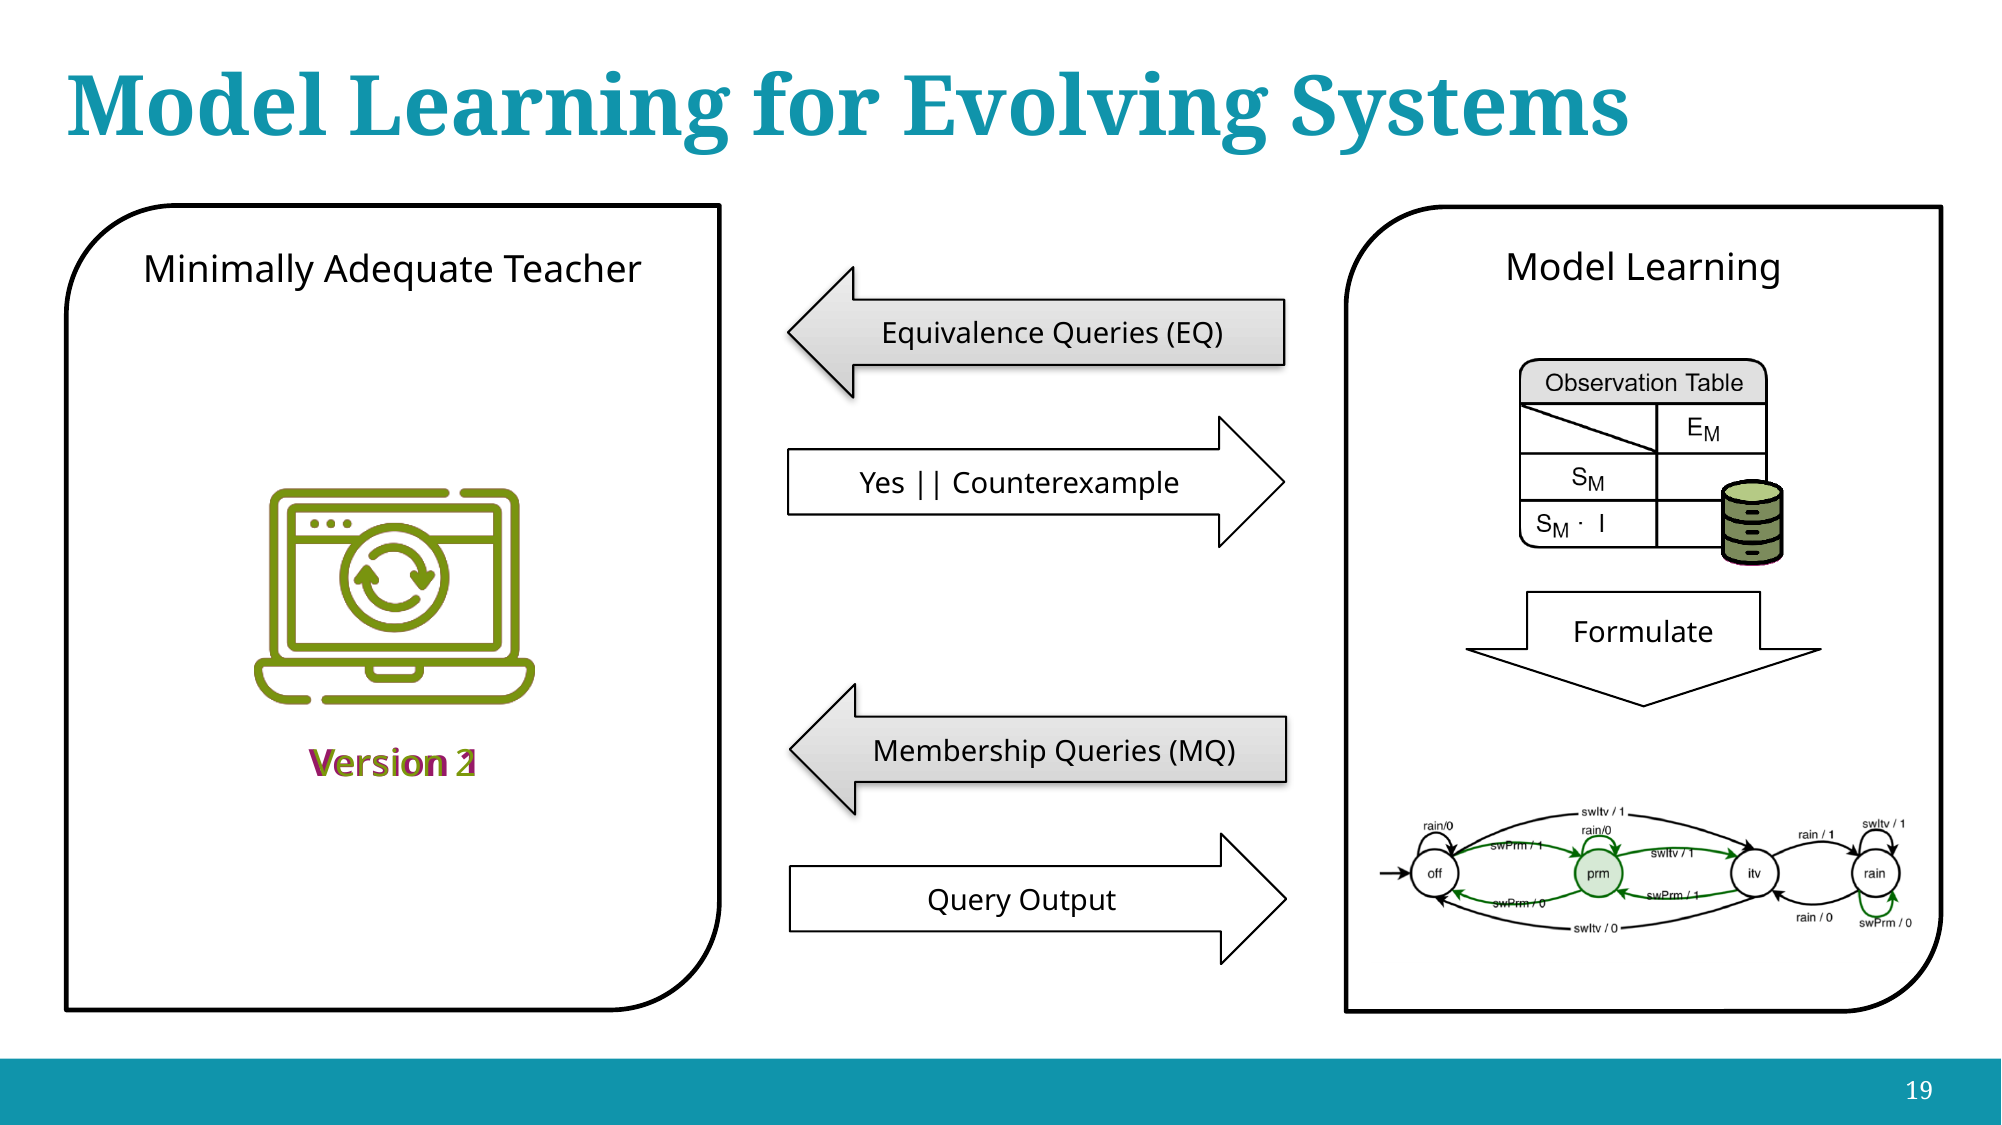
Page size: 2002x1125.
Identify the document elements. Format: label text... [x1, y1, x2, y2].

picture [1518, 358, 1795, 566]
text_box Equivalence Queries (EQ) [787, 266, 1286, 399]
text_box Formulate [1464, 589, 1823, 709]
title Model Learning for Evolving Systems [66, 66, 1935, 138]
text_box Yes || Counterexample [785, 414, 1287, 550]
text_box Membership Queries (MQ) [789, 683, 1287, 816]
text_box Model Learning [1344, 204, 1944, 1014]
picture [1371, 774, 1914, 964]
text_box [145, 455, 645, 787]
slide_number 19 [1498, 1061, 1949, 1122]
text_box Query Output [787, 831, 1289, 967]
text_box Minimally Adequate Teacher [64, 203, 722, 1013]
